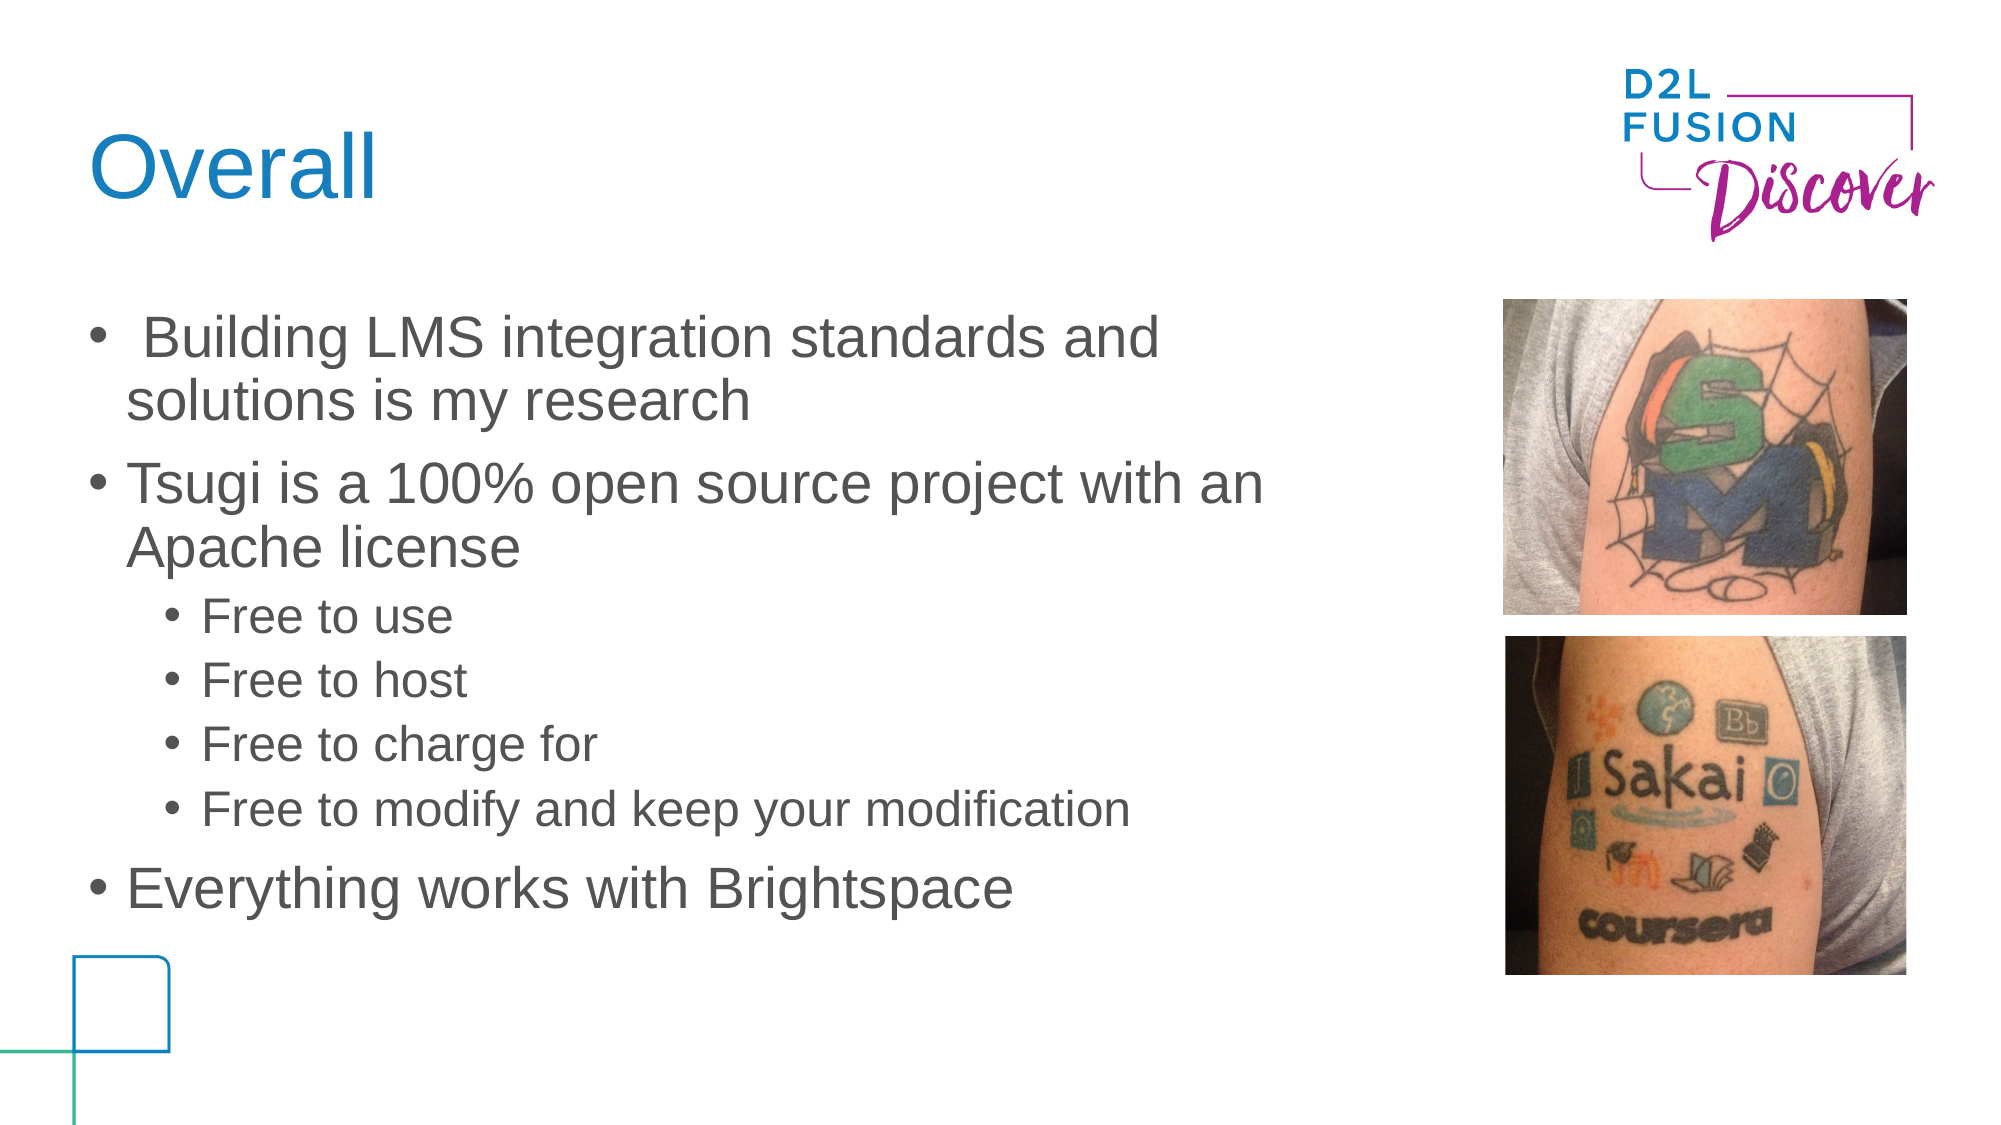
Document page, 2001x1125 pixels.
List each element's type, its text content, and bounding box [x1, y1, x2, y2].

list Building LMS integration standards and solutions is my research Tsugi is a 100% open source project with an Apache license Free to use Free to host Free to charge for Free to modify and keep your modification Everything works with Brightspace [73, 299, 1341, 1014]
picture [0, 0, 2000, 1125]
title Overall [73, 59, 1585, 278]
